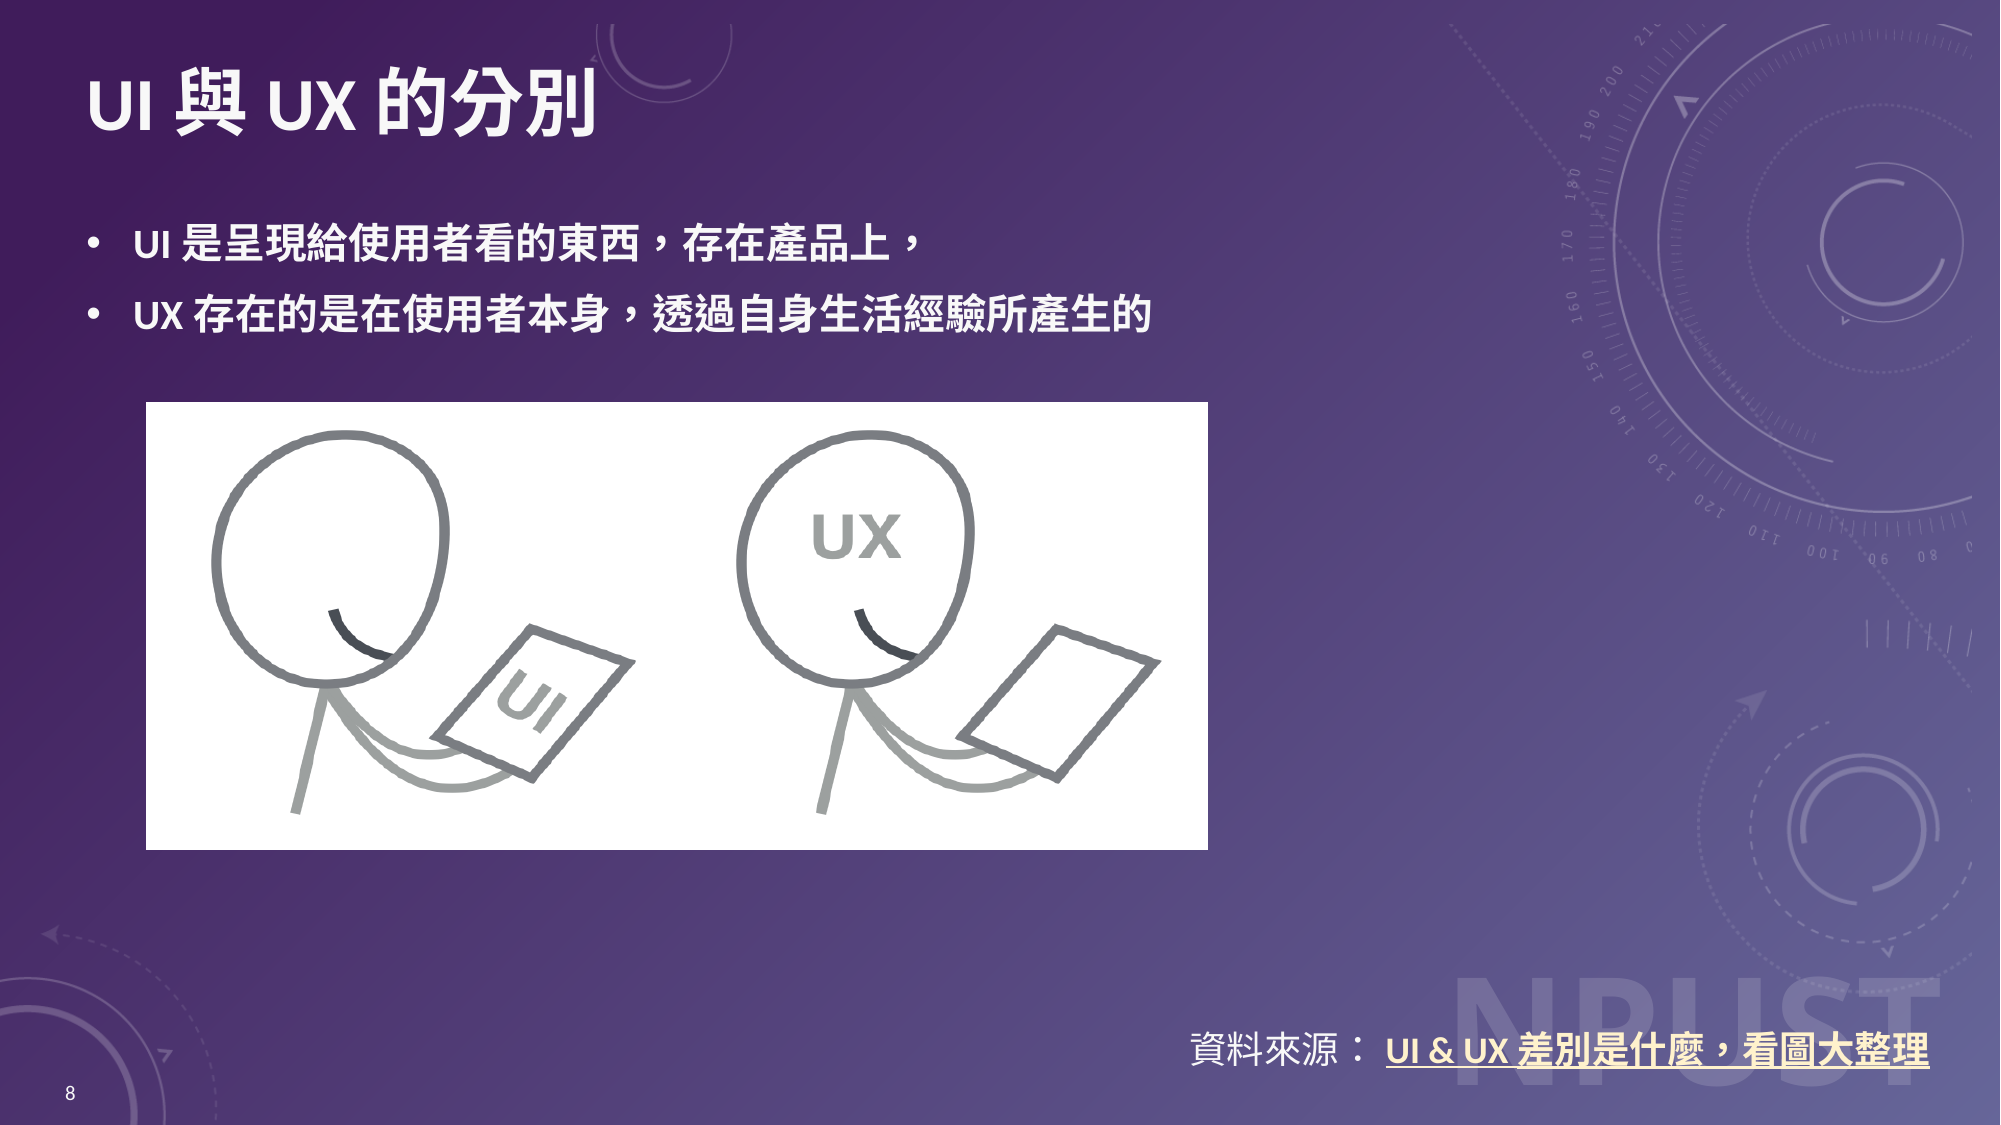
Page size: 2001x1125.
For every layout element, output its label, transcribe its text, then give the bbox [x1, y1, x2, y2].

slide_number 8 [0, 1060, 91, 1123]
list UI是呈現給使用者看的東西，存在產品上， UX存在的是在使用者本身，透過自身生活經驗所產生的 [71, 209, 1909, 1034]
title UI與UX的分別 [71, 24, 1909, 177]
picture [0, 24, 1972, 1125]
text_box 資料來源：UI & UX 差別是什麼，看圖大整理 [1174, 1018, 1945, 1088]
